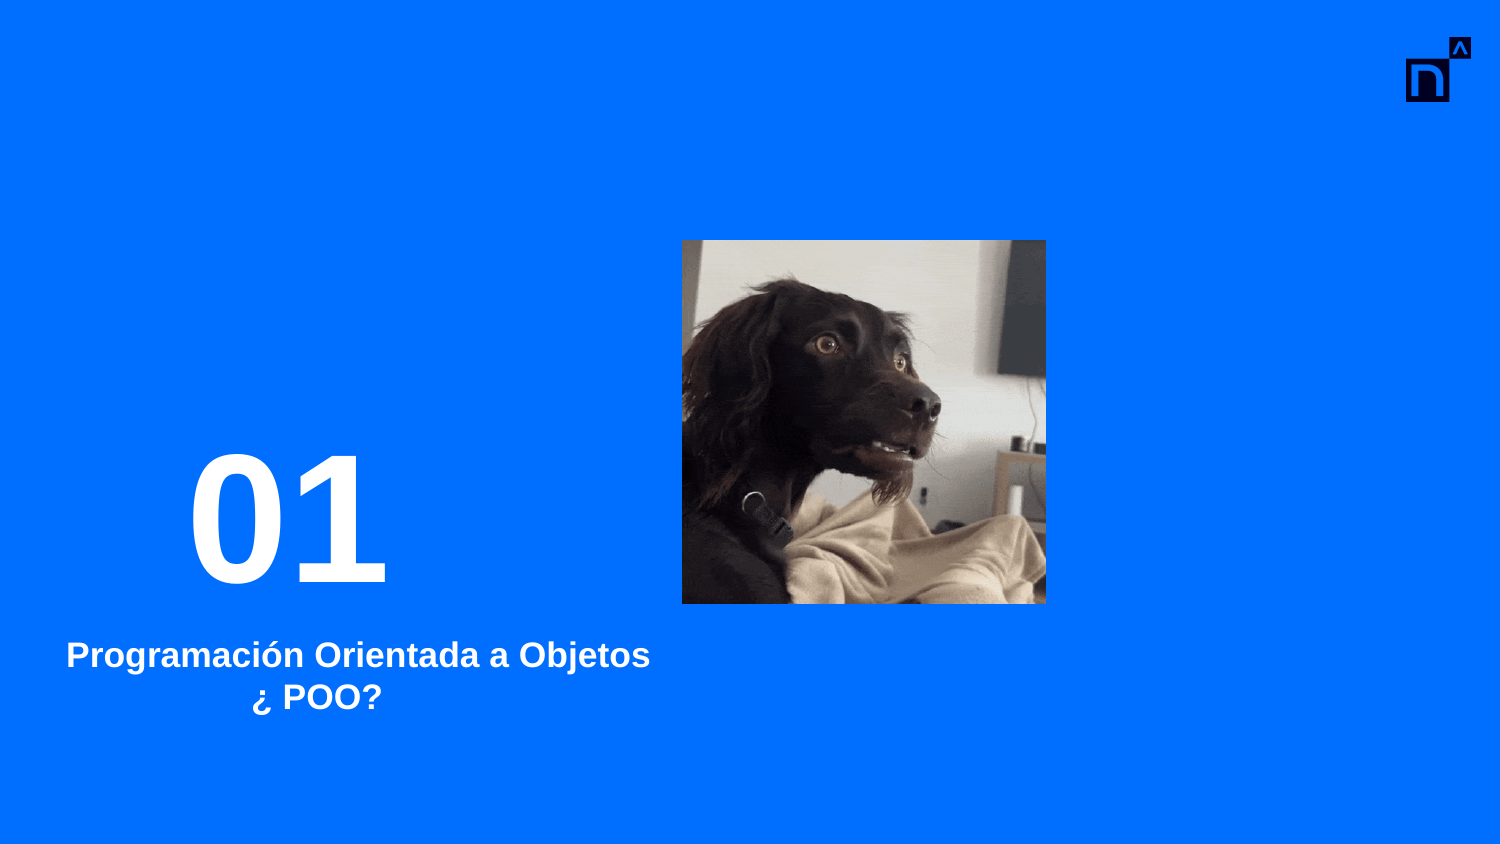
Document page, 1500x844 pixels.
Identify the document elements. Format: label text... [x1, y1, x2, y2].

title 01 [171, 439, 456, 578]
picture [682, 240, 1046, 604]
title Programación Orientada a Objetos ¿ POO? [51, 616, 705, 755]
picture [1406, 37, 1471, 102]
